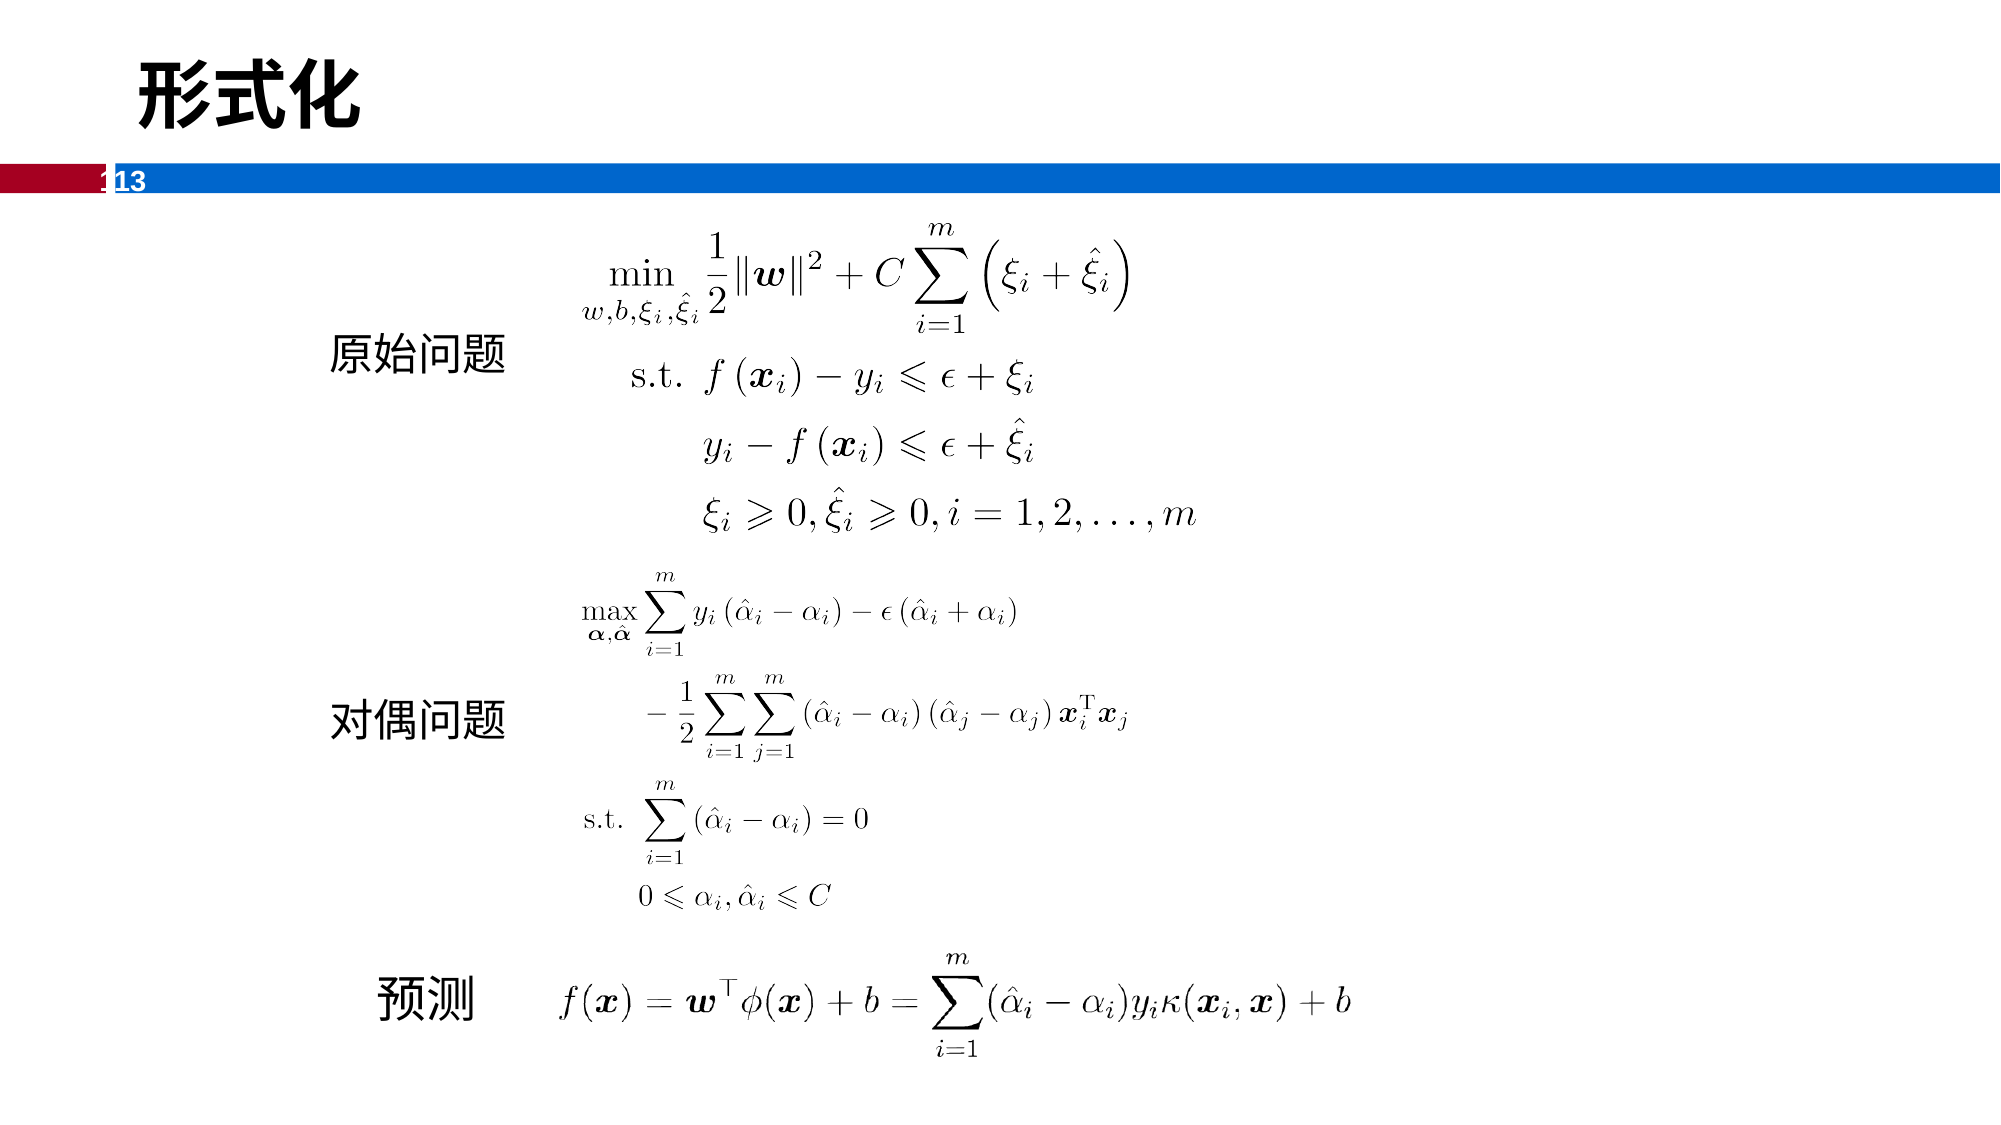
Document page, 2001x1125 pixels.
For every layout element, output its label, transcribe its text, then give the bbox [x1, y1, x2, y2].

text_box 原始问题 [314, 324, 537, 399]
title 形式化 [122, 36, 1939, 148]
text_box 对偶问题 [314, 690, 537, 765]
picture [582, 223, 1196, 534]
picture [557, 947, 1352, 1059]
text_box 预测 [315, 966, 538, 1041]
picture [582, 572, 1128, 911]
